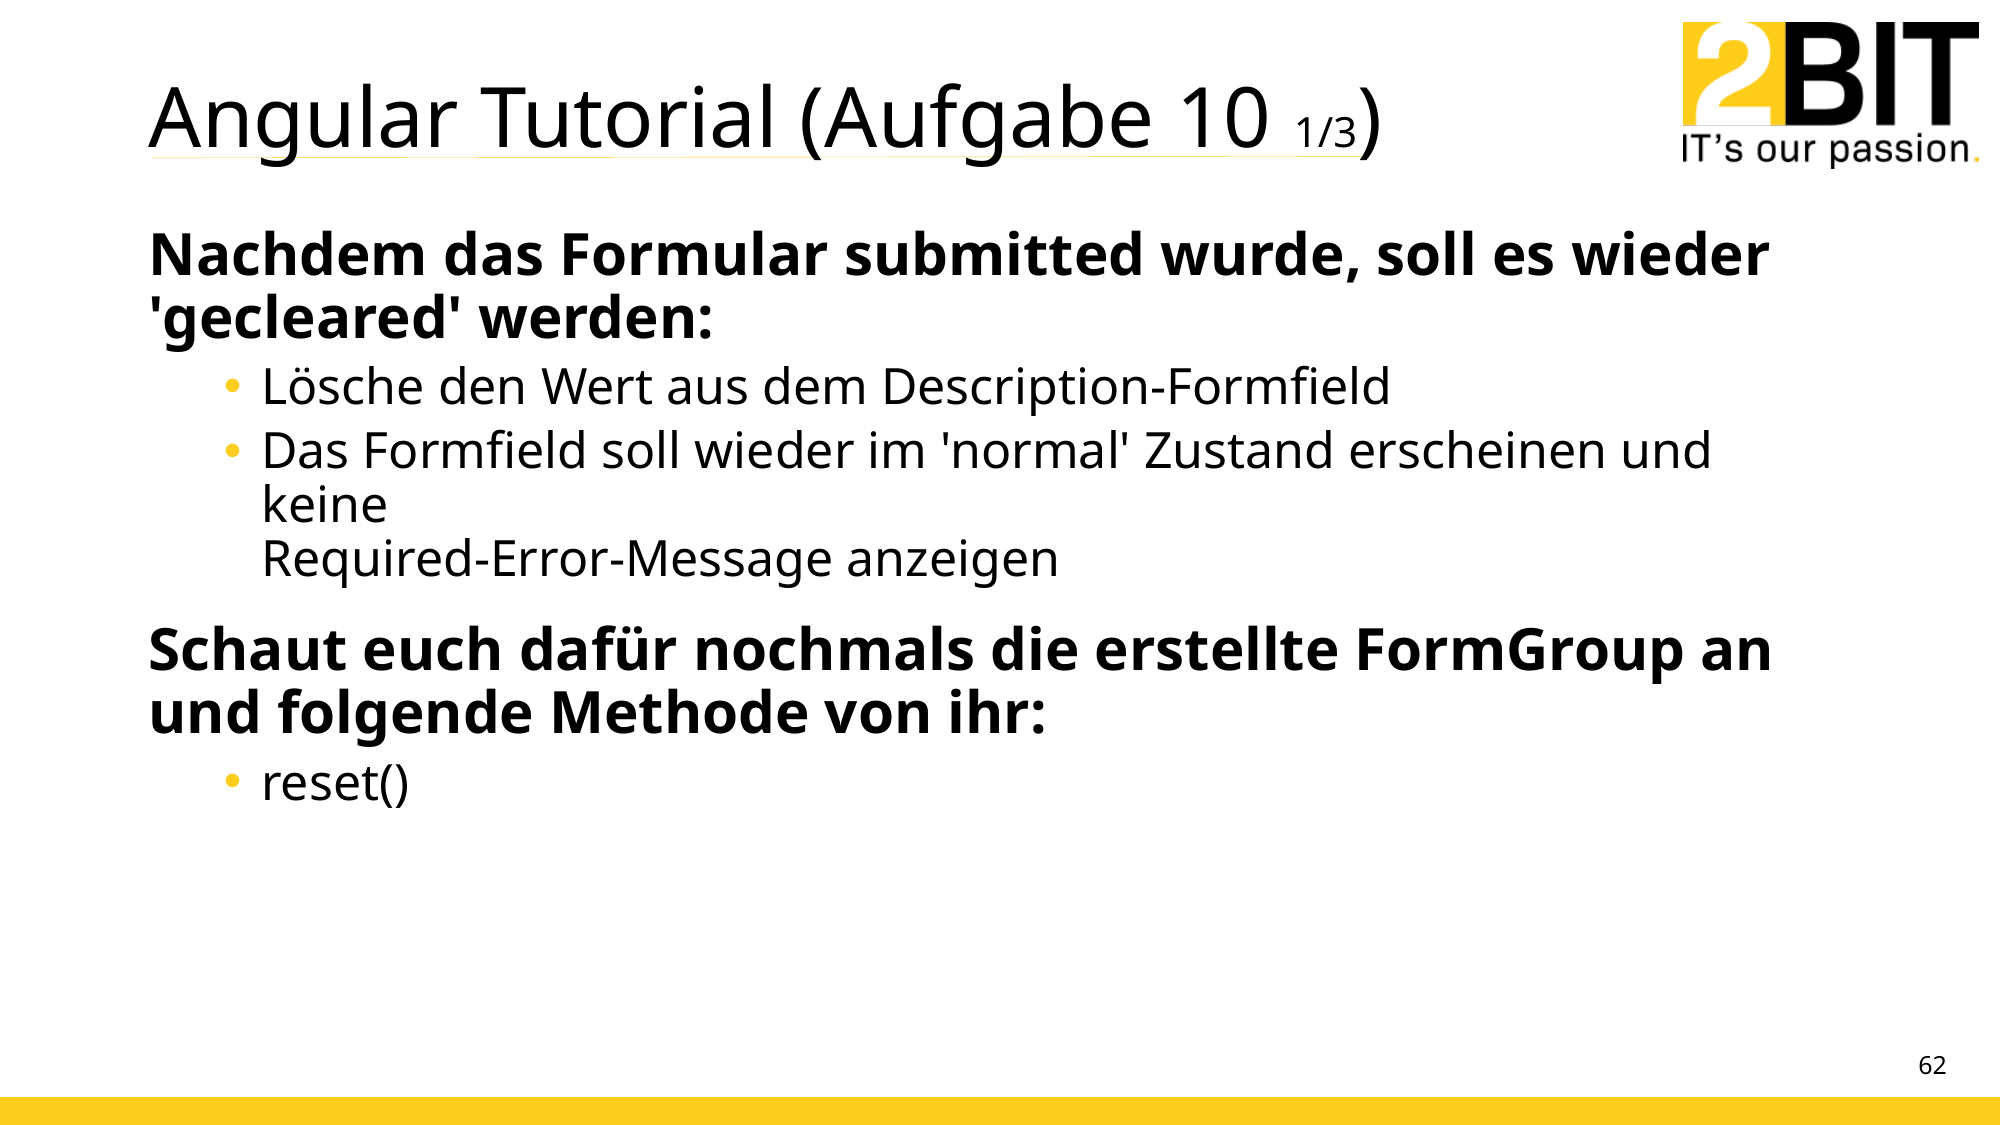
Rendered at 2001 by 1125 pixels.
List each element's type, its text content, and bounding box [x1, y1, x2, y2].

title Angular Tutorial (Aufgabe 10 1/3) [133, 68, 1859, 217]
list Nachdem das Formular submitted wurde, soll es wieder 'gecleared' werden: Lösche den Wert aus dem Description-Formfield Das Formfield soll wieder im 'normal' Zustand erscheinen und keine Required-Error-Message anzeigen [133, 217, 1859, 593]
picture [1683, 22, 1979, 169]
text_box Schaut euch dafür nochmals die erstellte FormGroup an und folgende Methode von ihr: reset() [133, 612, 1859, 988]
